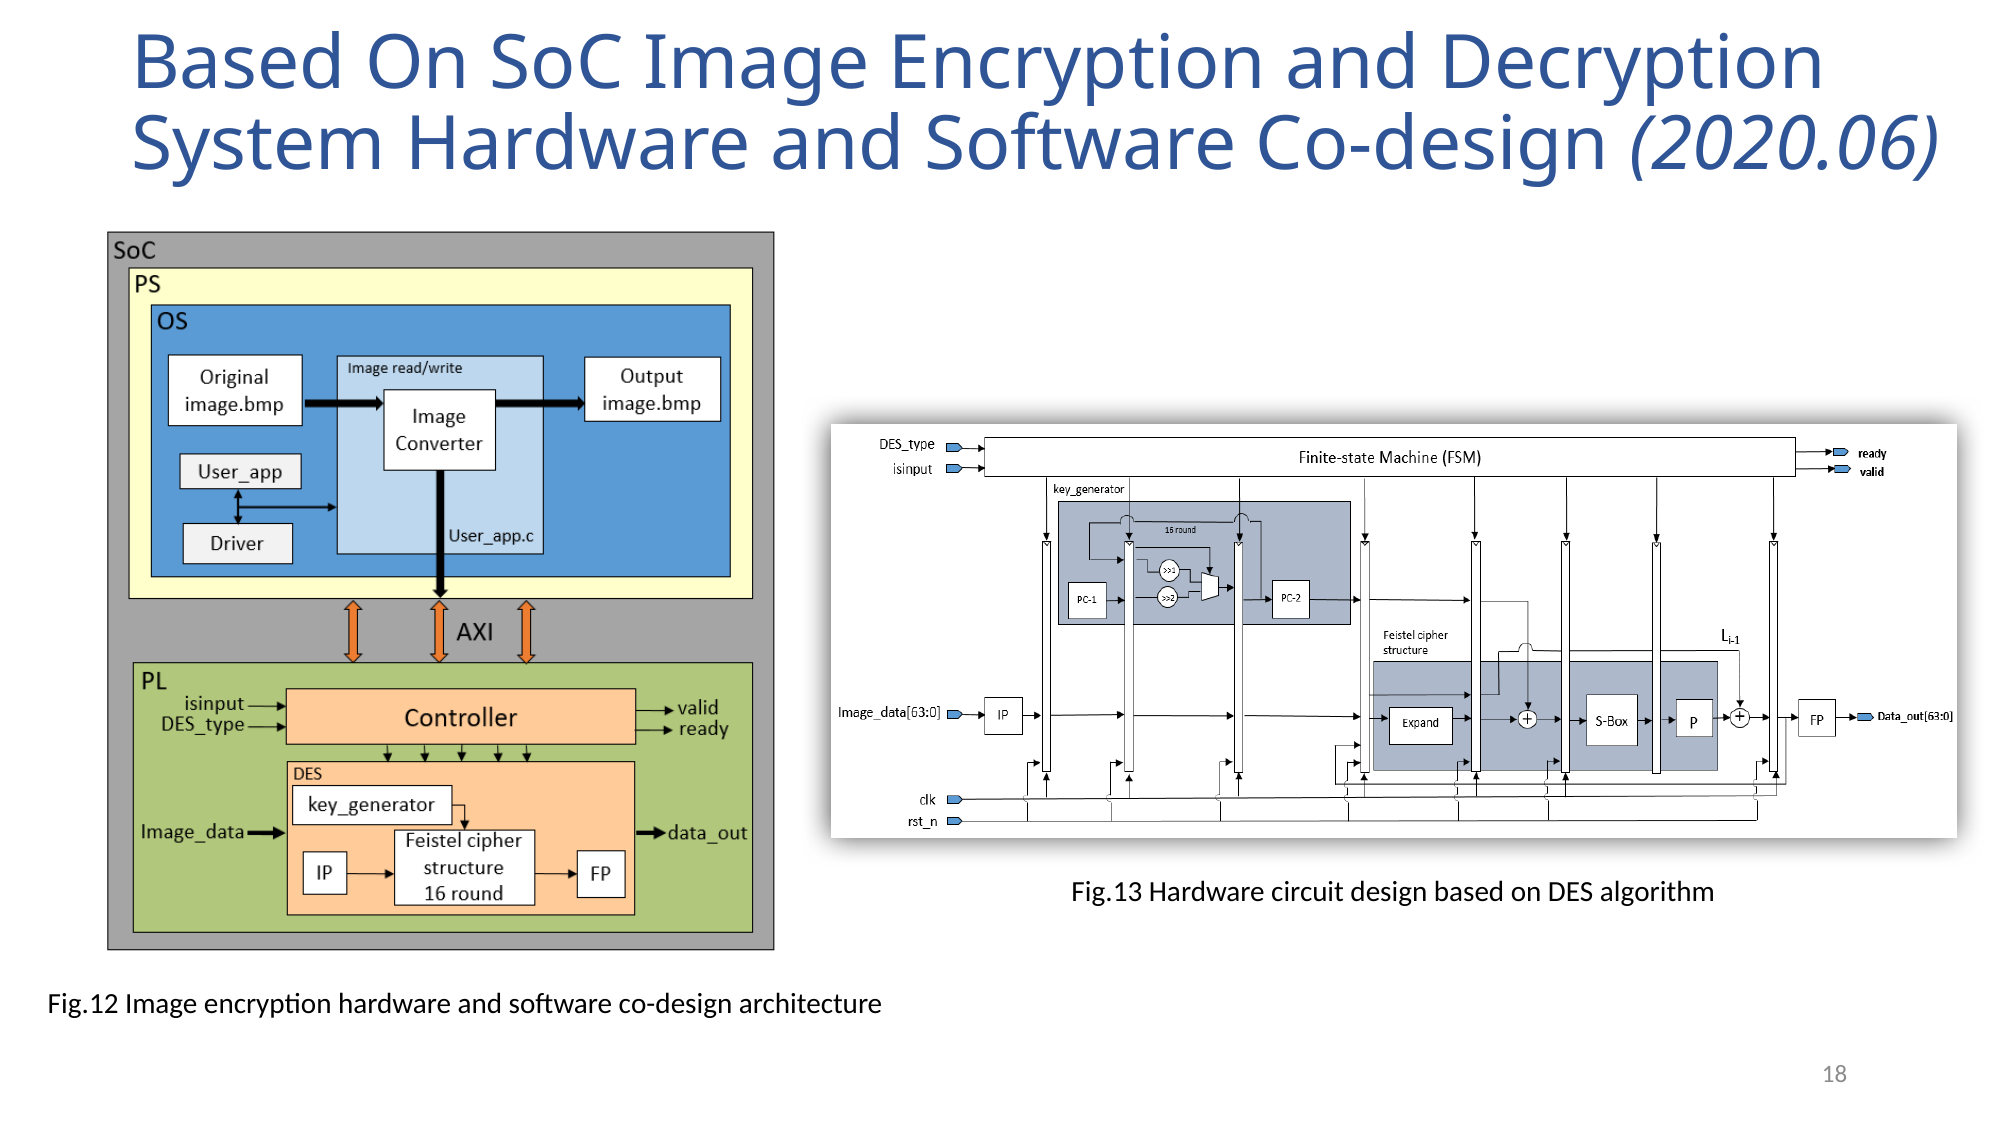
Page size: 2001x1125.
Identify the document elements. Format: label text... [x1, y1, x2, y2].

picture [102, 224, 785, 959]
text_box Fig.12 Image encryption hardware and software co-design architecture [32, 976, 898, 1027]
picture [830, 424, 1957, 838]
text_box Fig.13 Hardware circuit design based on DES algorithm [1056, 864, 1731, 915]
slide_number 18 [1412, 1042, 1863, 1103]
title Based On SoC Image Encryption and Decryption System Hardware and Software Co-design (2020.06) [116, 28, 1976, 182]
